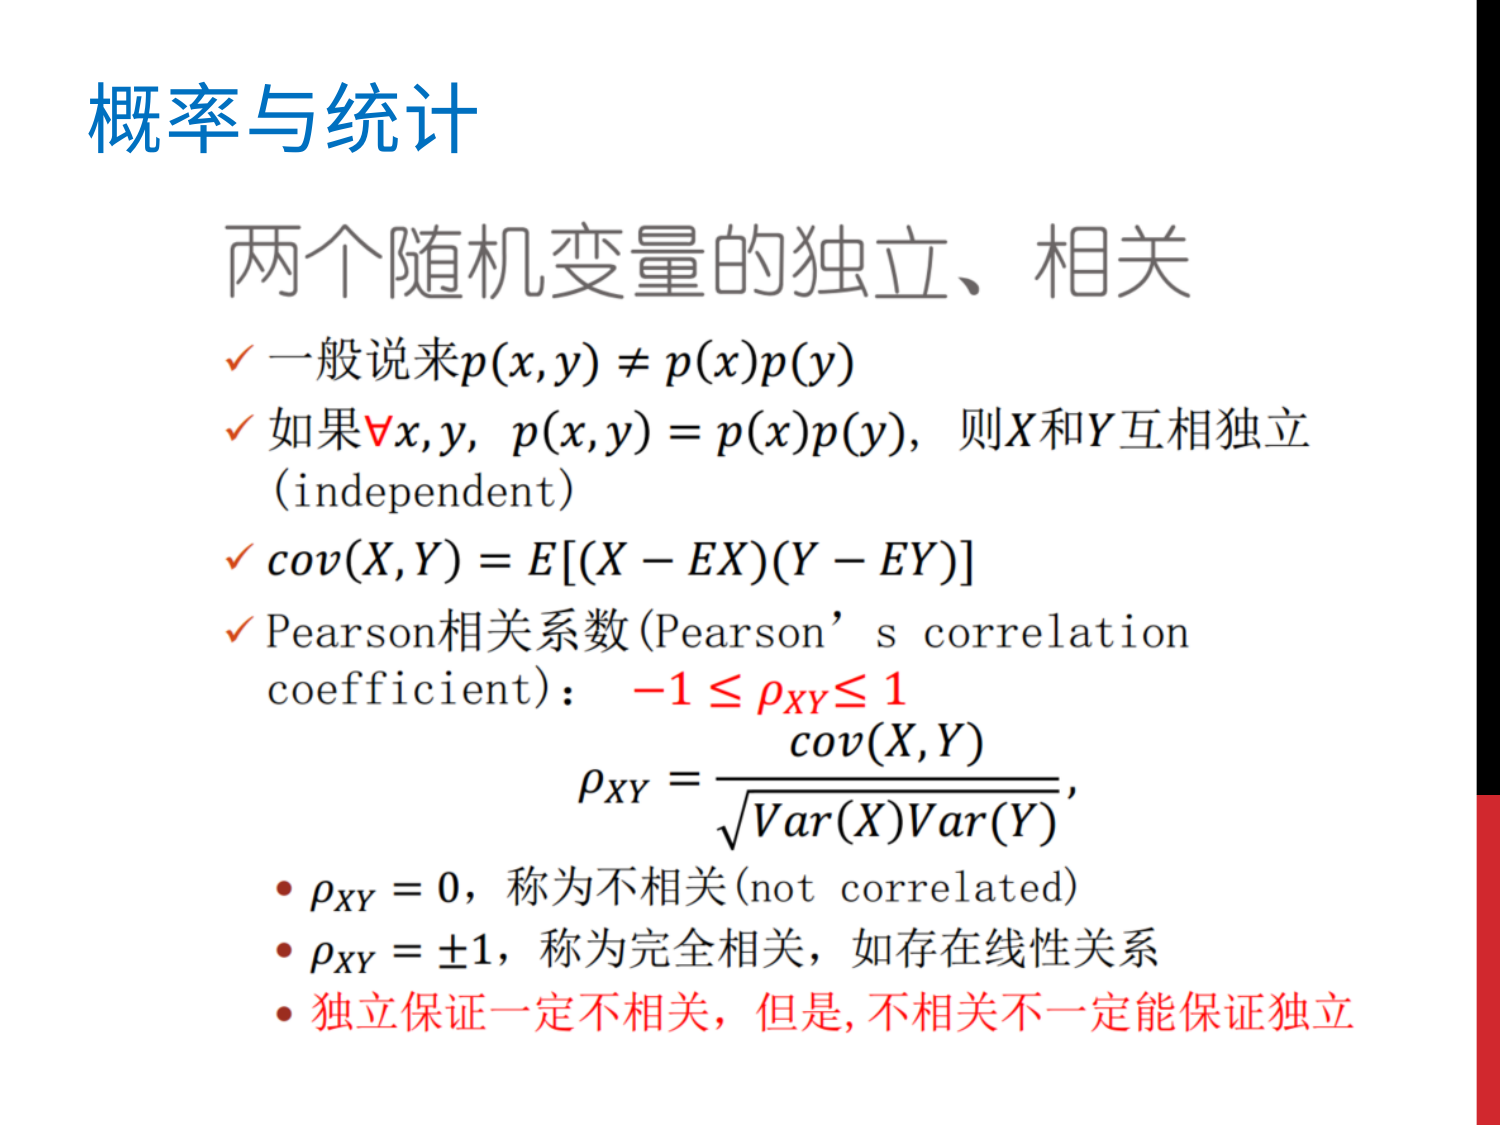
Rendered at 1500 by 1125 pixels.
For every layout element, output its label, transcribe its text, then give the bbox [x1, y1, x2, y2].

text_box 概率与统计 [71, 63, 1488, 239]
picture [212, 203, 1384, 1053]
